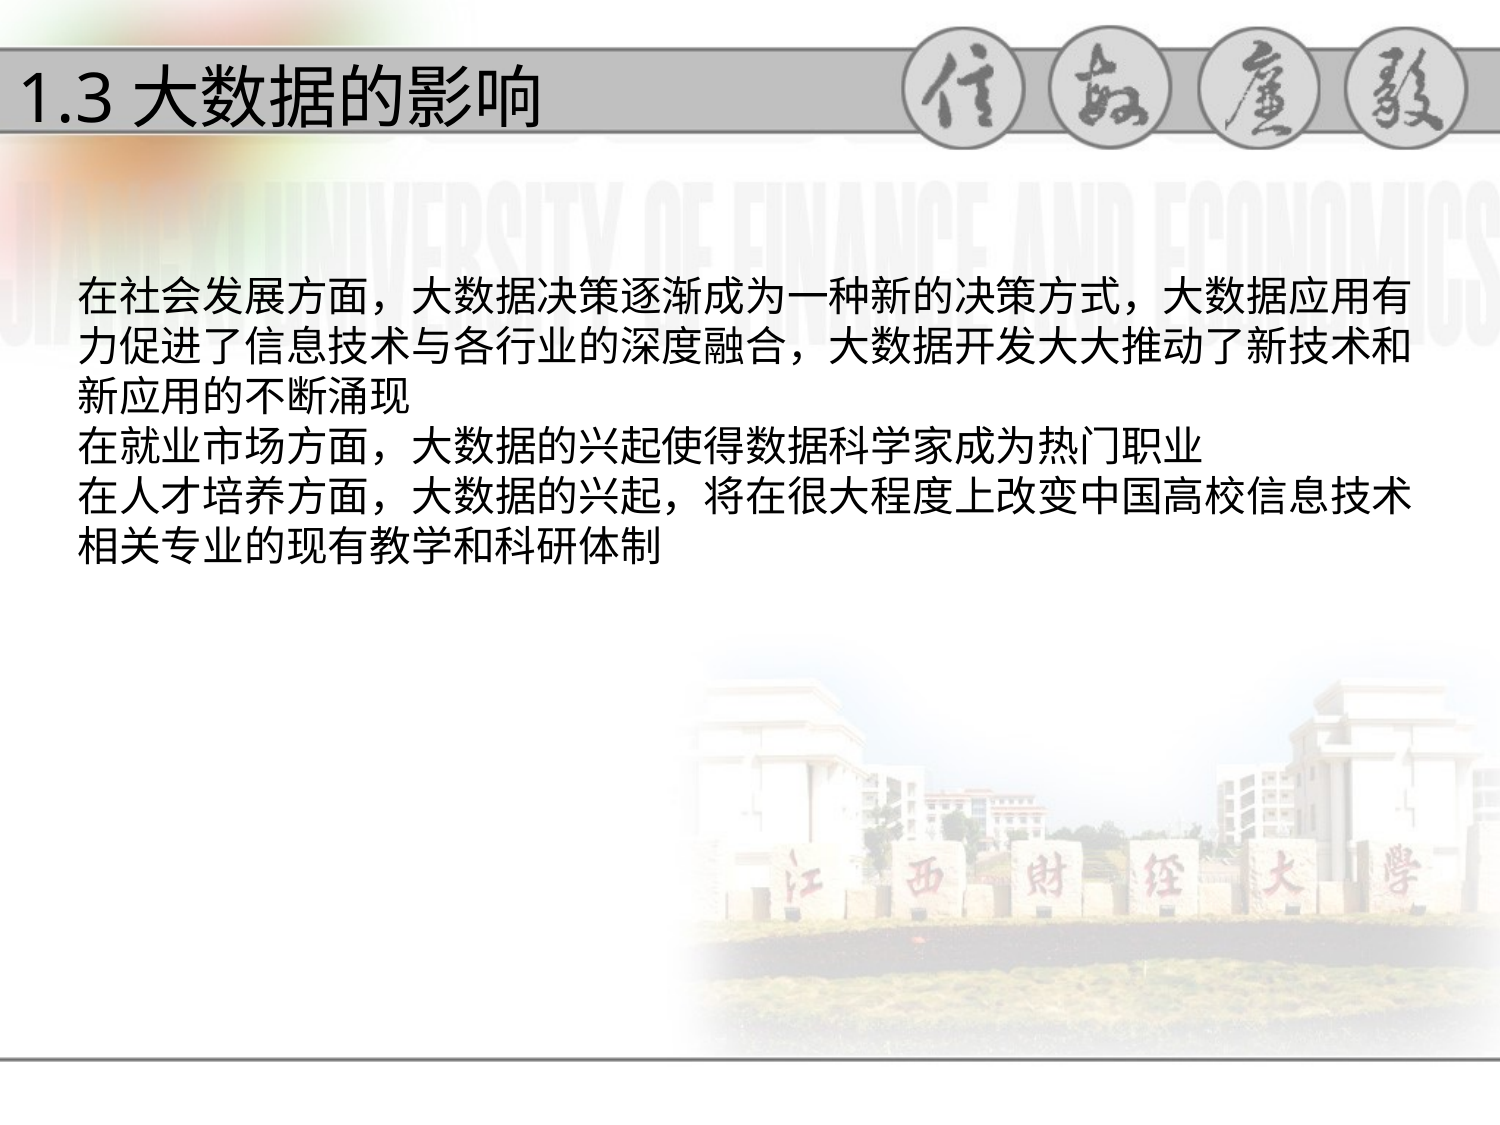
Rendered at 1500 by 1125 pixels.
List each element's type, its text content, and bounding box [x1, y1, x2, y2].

picture [0, 0, 1500, 1125]
title 1.3大数据的影响 [2, 24, 1316, 176]
list 在社会发展方面，大数据决策逐渐成为一种新的决策方式，大数据应用有力促进了信息技术与各行业的深度融合，大数据开发大大推动了新技术和新应用的不断涌现 在就业市场方面，大数据的兴起使得数据科学家成为热门职业 在人才培养方面，大数据的兴起，将在很大程度上改变中国高校信息技术相关专业的现有教学和科研体制 [62, 262, 1450, 1006]
